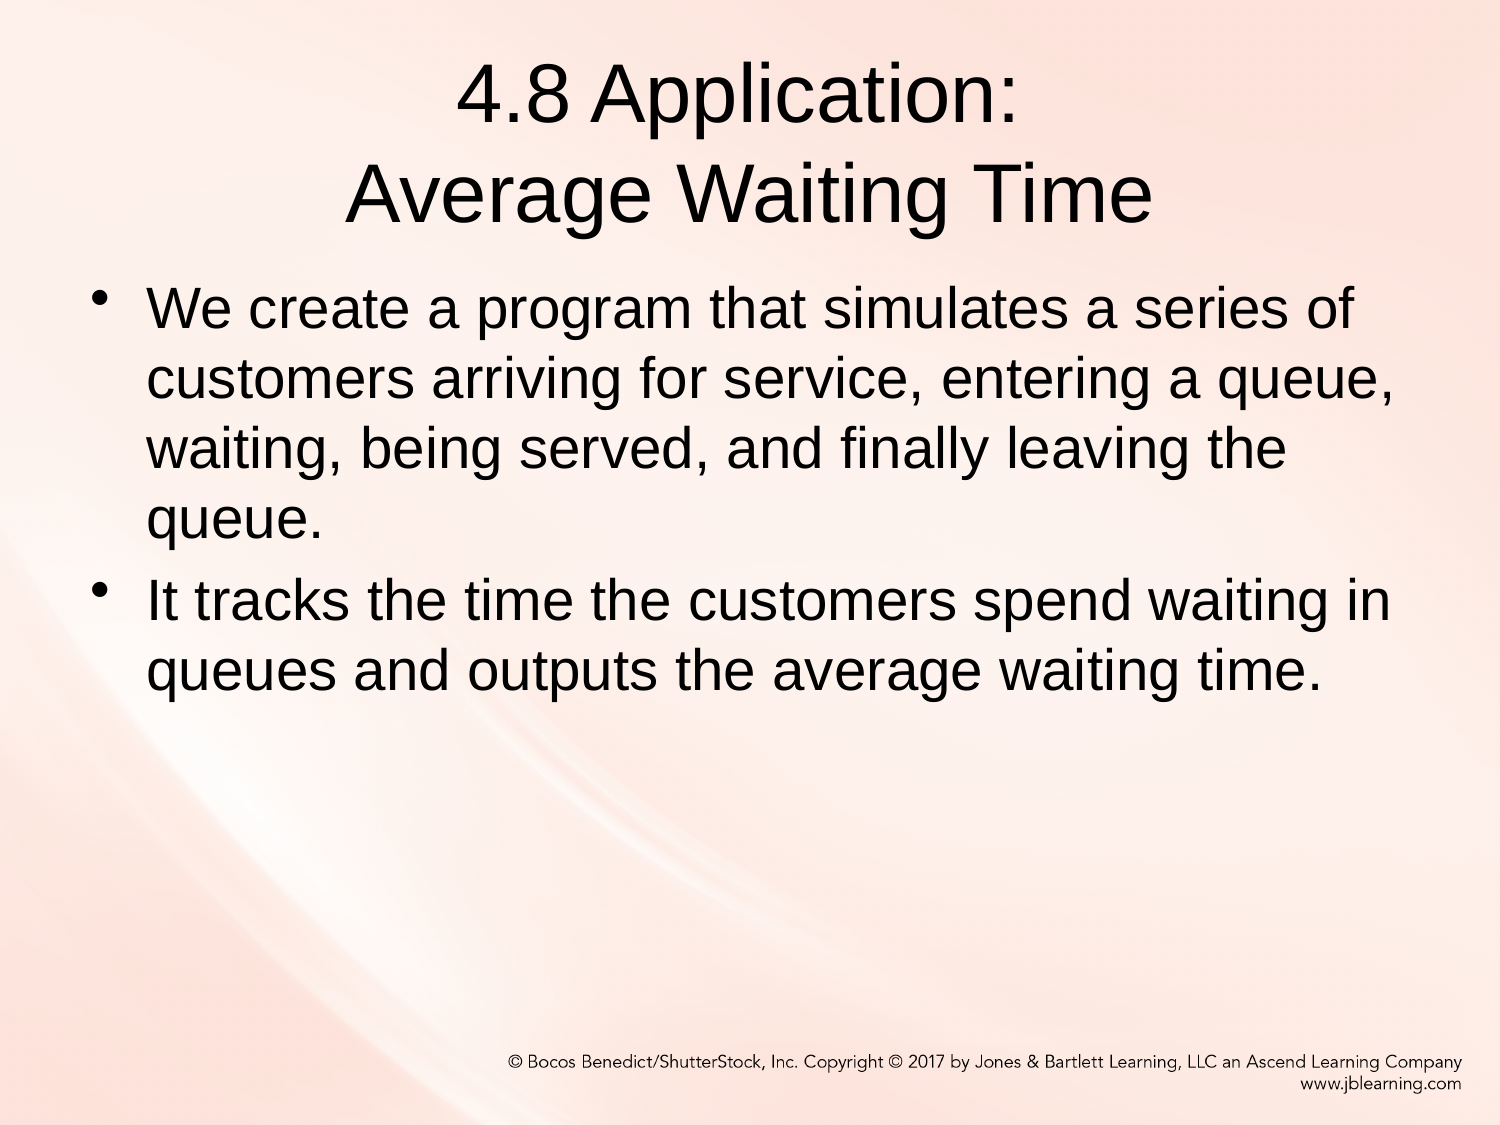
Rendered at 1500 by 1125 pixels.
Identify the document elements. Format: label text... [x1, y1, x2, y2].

title 4.8 Application: Average Waiting Time [75, 45, 1425, 233]
picture [0, 0, 1500, 1125]
list We create a program that simulates a series of customers arriving for service, entering a queue, waiting, being served, and finally leaving the queue. It tracks the time the customers spend waiting in queues and outputs the average waiting time. [75, 262, 1425, 1005]
